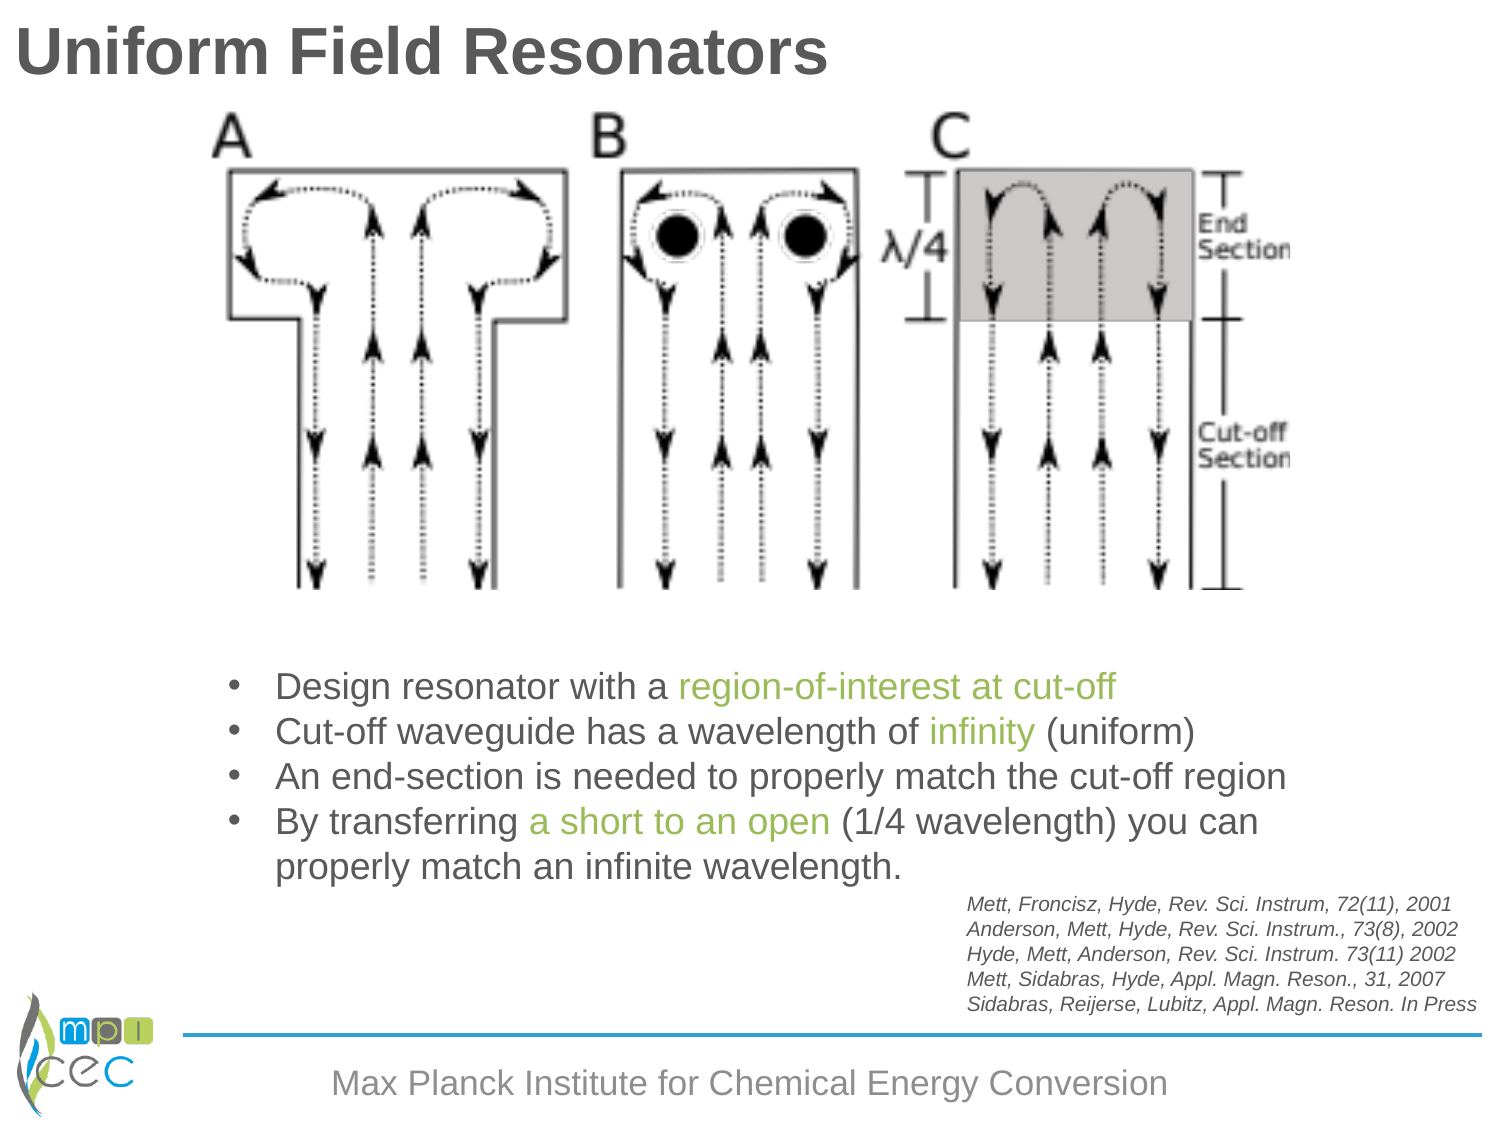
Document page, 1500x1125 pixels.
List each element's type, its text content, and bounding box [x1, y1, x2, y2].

picture [211, 109, 1291, 590]
text_box Design resonator with a region-of-interest at cut-off Cut-off waveguide has a wavelength of infinity (uniform) An end-section is needed to properly match the cut-off region By transferring a short to an open (1/4 wavelength) you can properly match an infinite wavelength. [213, 654, 1355, 895]
text_box Mett, Froncisz, Hyde, Rev. Sci. Instrum, 72(11), 2001 Anderson, Mett, Hyde, Rev. Sci. Instrum., 73(8), 2002 Hyde, Mett, Anderson, Rev. Sci. Instrum. 73(11) 2002 Mett, Sidabras, Hyde, Appl. Magn. Reson., 31, 2007 Sidabras, Reijerse, Lubitz, Appl. Magn. Reson. In Press [952, 883, 1493, 1024]
picture [17, 991, 153, 1117]
text_box Uniform Field Resonators [0, 0, 1350, 95]
